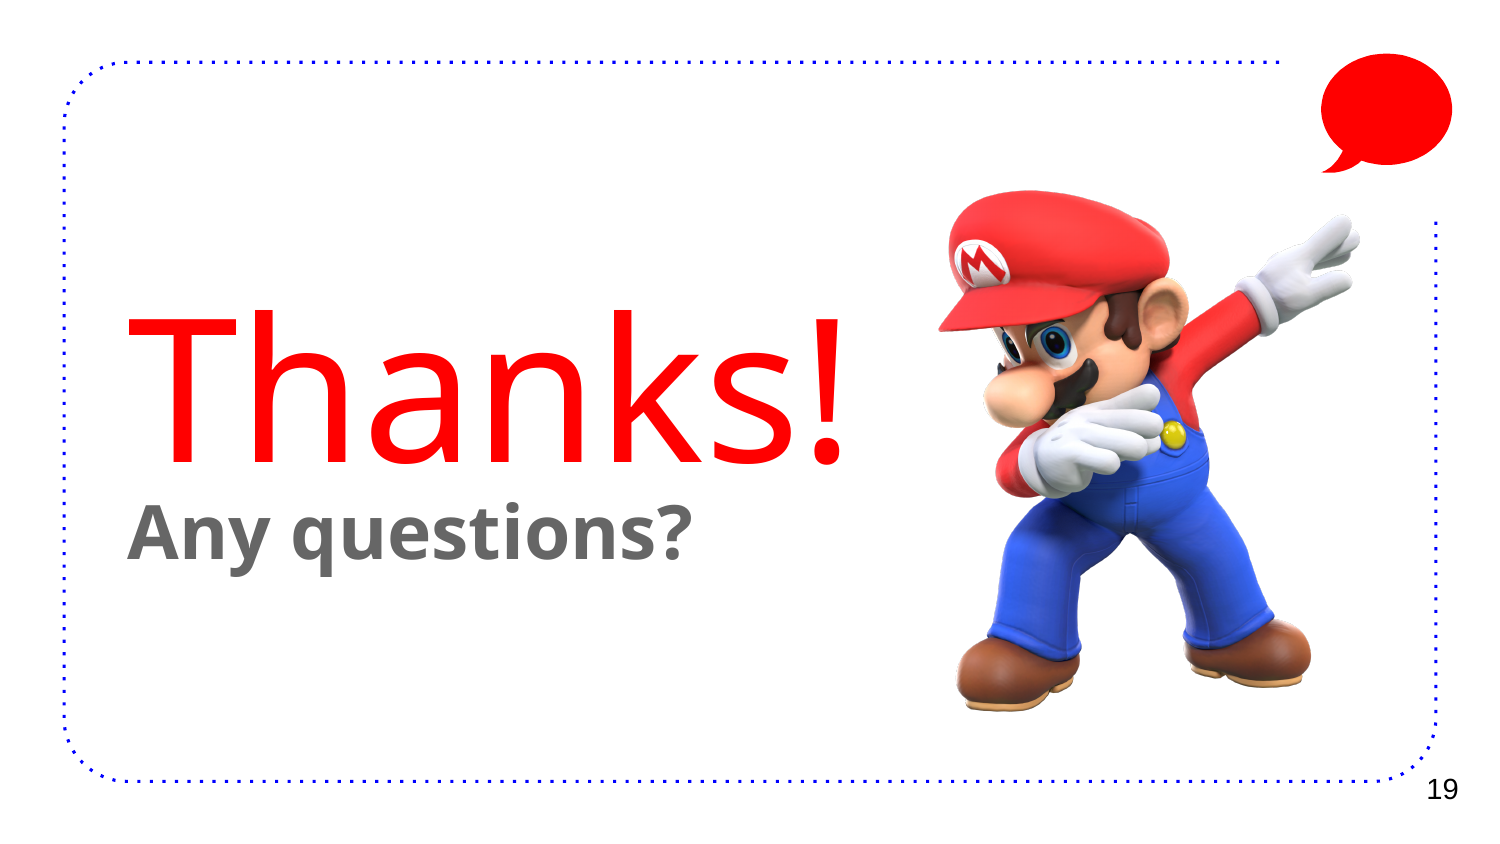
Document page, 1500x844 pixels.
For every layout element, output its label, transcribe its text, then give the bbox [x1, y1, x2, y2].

title Thanks! [112, 247, 933, 438]
text_box [1321, 53, 1453, 173]
slide_number ‹#› [1411, 742, 1500, 834]
subtitle Any questions? [112, 469, 1195, 786]
picture [938, 190, 1360, 712]
